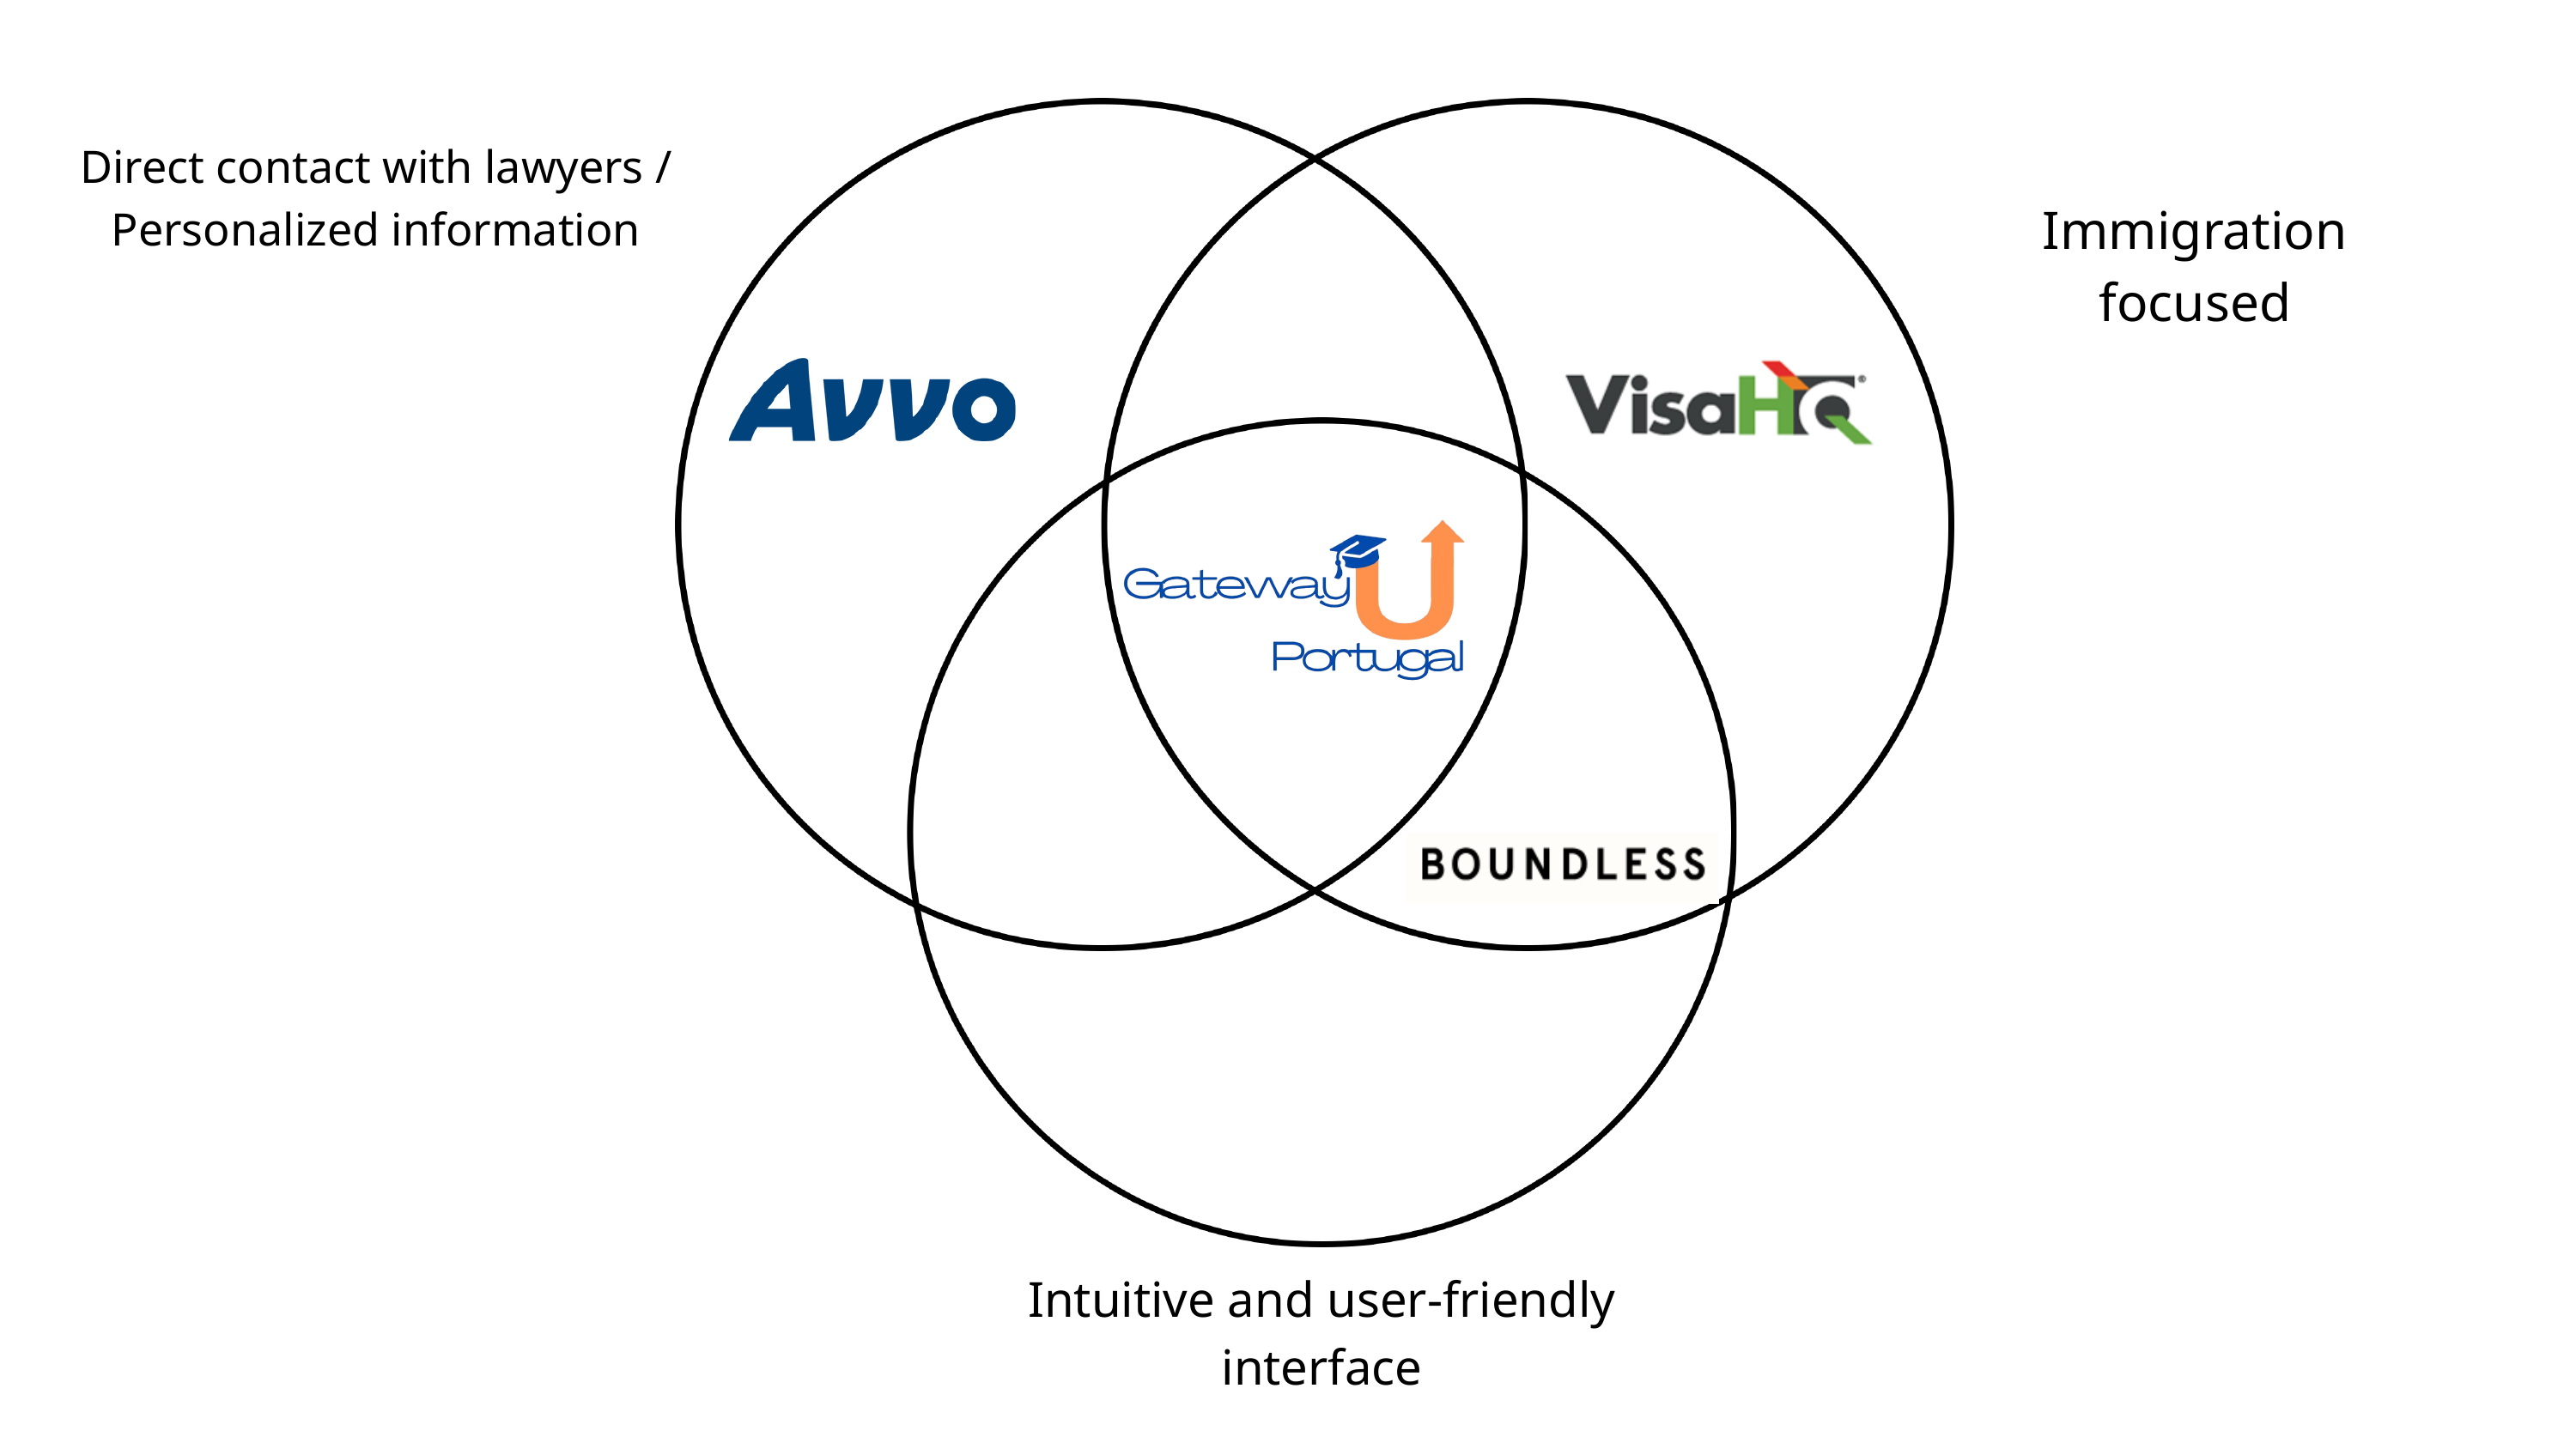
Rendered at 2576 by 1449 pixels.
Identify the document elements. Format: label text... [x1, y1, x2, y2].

text_box [1562, 330, 1898, 469]
text_box [1121, 512, 1479, 693]
text_box Immigration focused [1946, 186, 2445, 332]
text_box [907, 417, 1737, 1247]
text_box [728, 358, 1016, 441]
text_box [1528, 98, 1954, 951]
text_box [675, 98, 1528, 951]
text_box [1406, 833, 1719, 904]
text_box Direct contact with lawyers / Personalized information [77, 130, 676, 255]
text_box Intuitive and user-friendly interface [1015, 1259, 1629, 1395]
